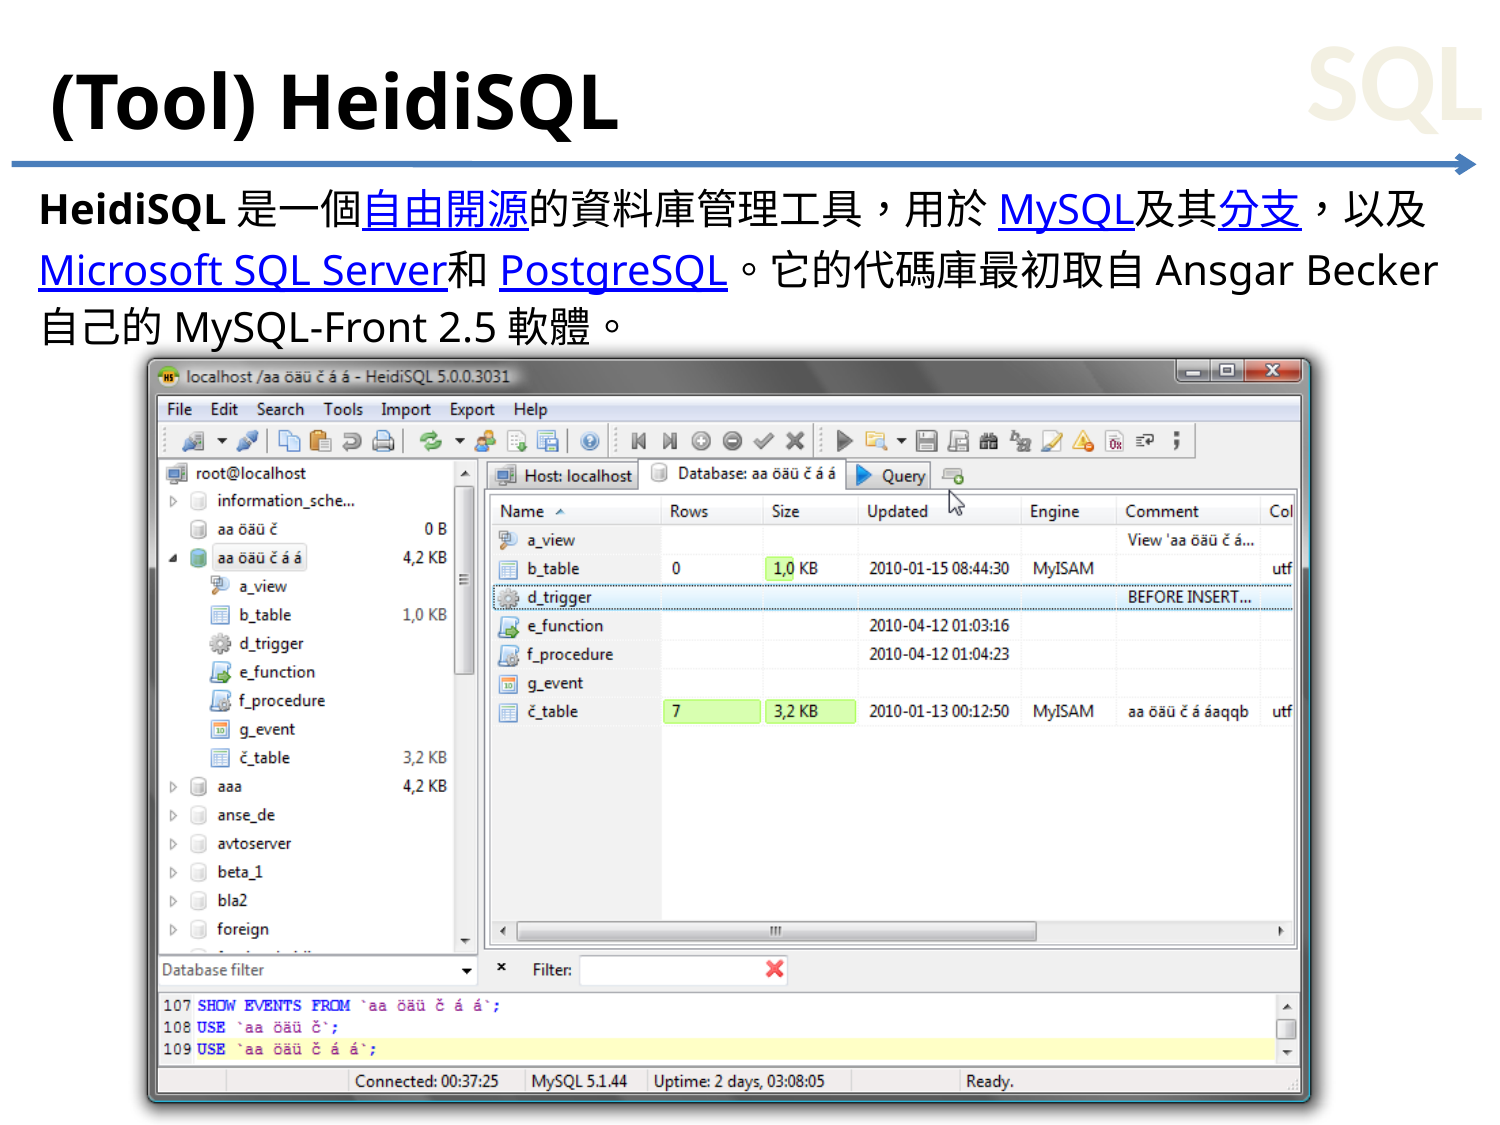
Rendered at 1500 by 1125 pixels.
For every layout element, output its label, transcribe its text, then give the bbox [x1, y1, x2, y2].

text_box HeidiSQL是一個自由開源的資料庫管理工具，用於MySQL及其分支，以及Microsoft SQL Server和PostgreSQL。它的代碼庫最初取自Ansgar Becker自己的MySQL-Front 2.5軟體。 [23, 175, 1477, 358]
picture [128, 339, 1337, 1125]
title (Tool) HeidiSQL [35, 45, 1442, 153]
